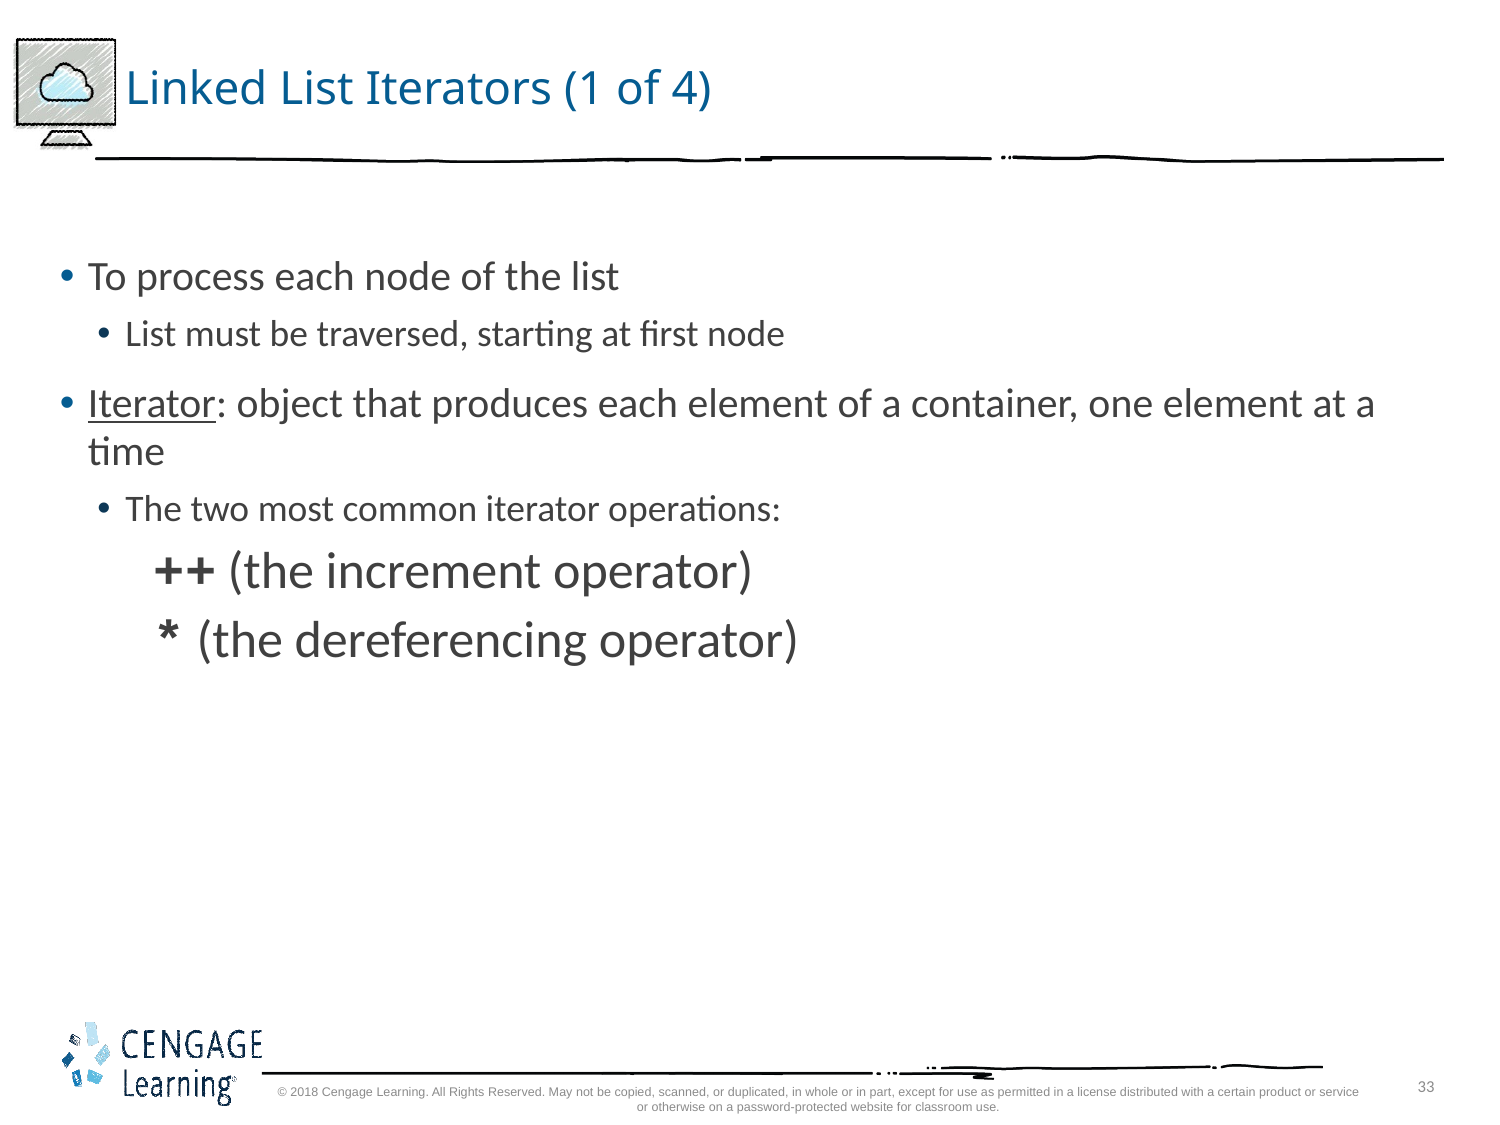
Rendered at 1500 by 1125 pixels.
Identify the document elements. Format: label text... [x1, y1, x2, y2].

picture [95, 155, 1444, 163]
picture [62, 1022, 1323, 1106]
title Linked List Iterators (1 of 4) [125, 66, 1442, 116]
list To process each node of the list List must be traversed, starting at first node Iterator: object that produces each element of a container, one element at a time The two most common iterator operations: ++ (the increment operator) * (the dereferencing operator) [59, 252, 1441, 679]
footer © 2018 Cengage Learning. All Rights Reserved. May not be copied, scanned, or duplicated, in whole or in part, except for use as permitted in a license distributed with a certain product or service or otherwise on a password-protected website for classroom use. [261, 1079, 1375, 1120]
picture [12, 36, 117, 151]
